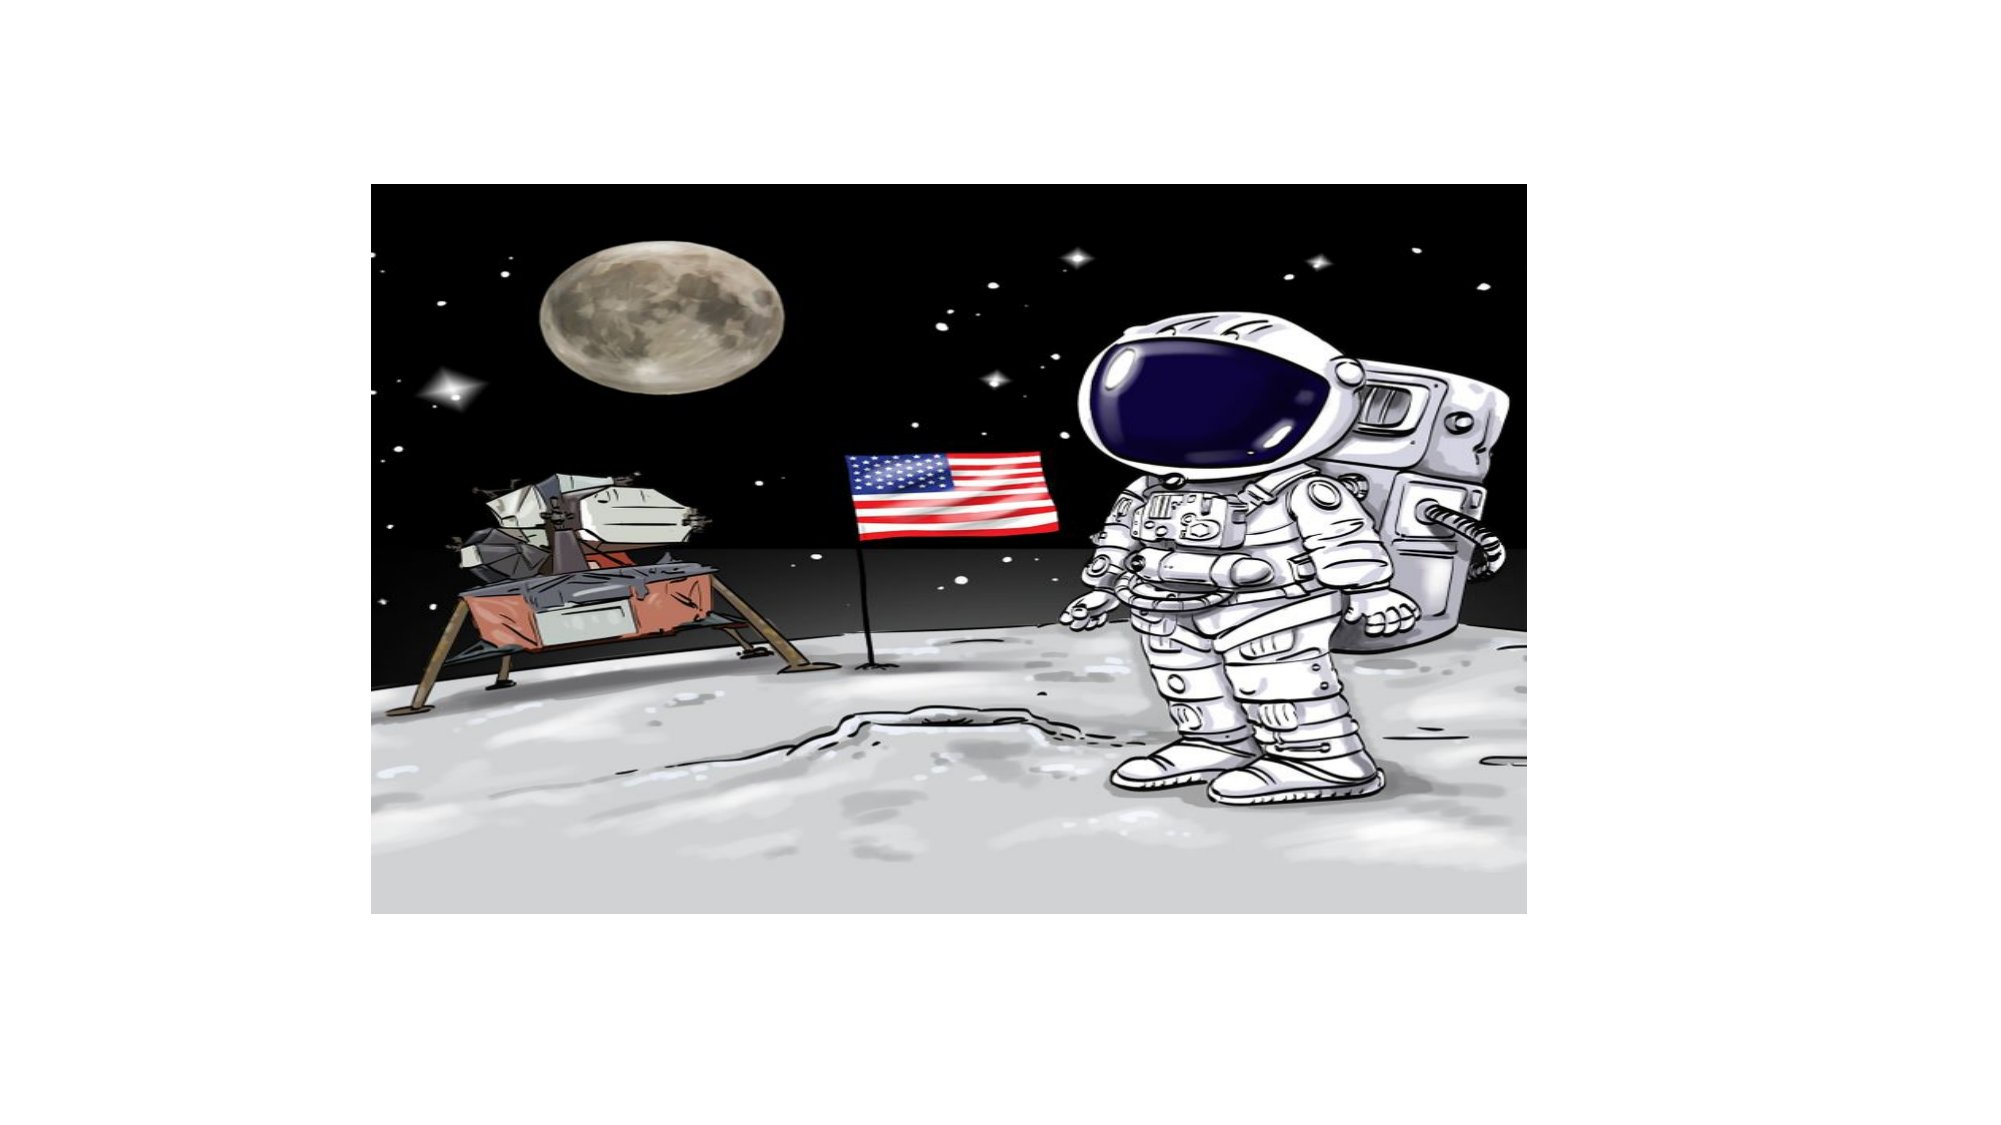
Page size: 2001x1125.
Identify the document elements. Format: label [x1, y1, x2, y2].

picture [371, 184, 1527, 914]
